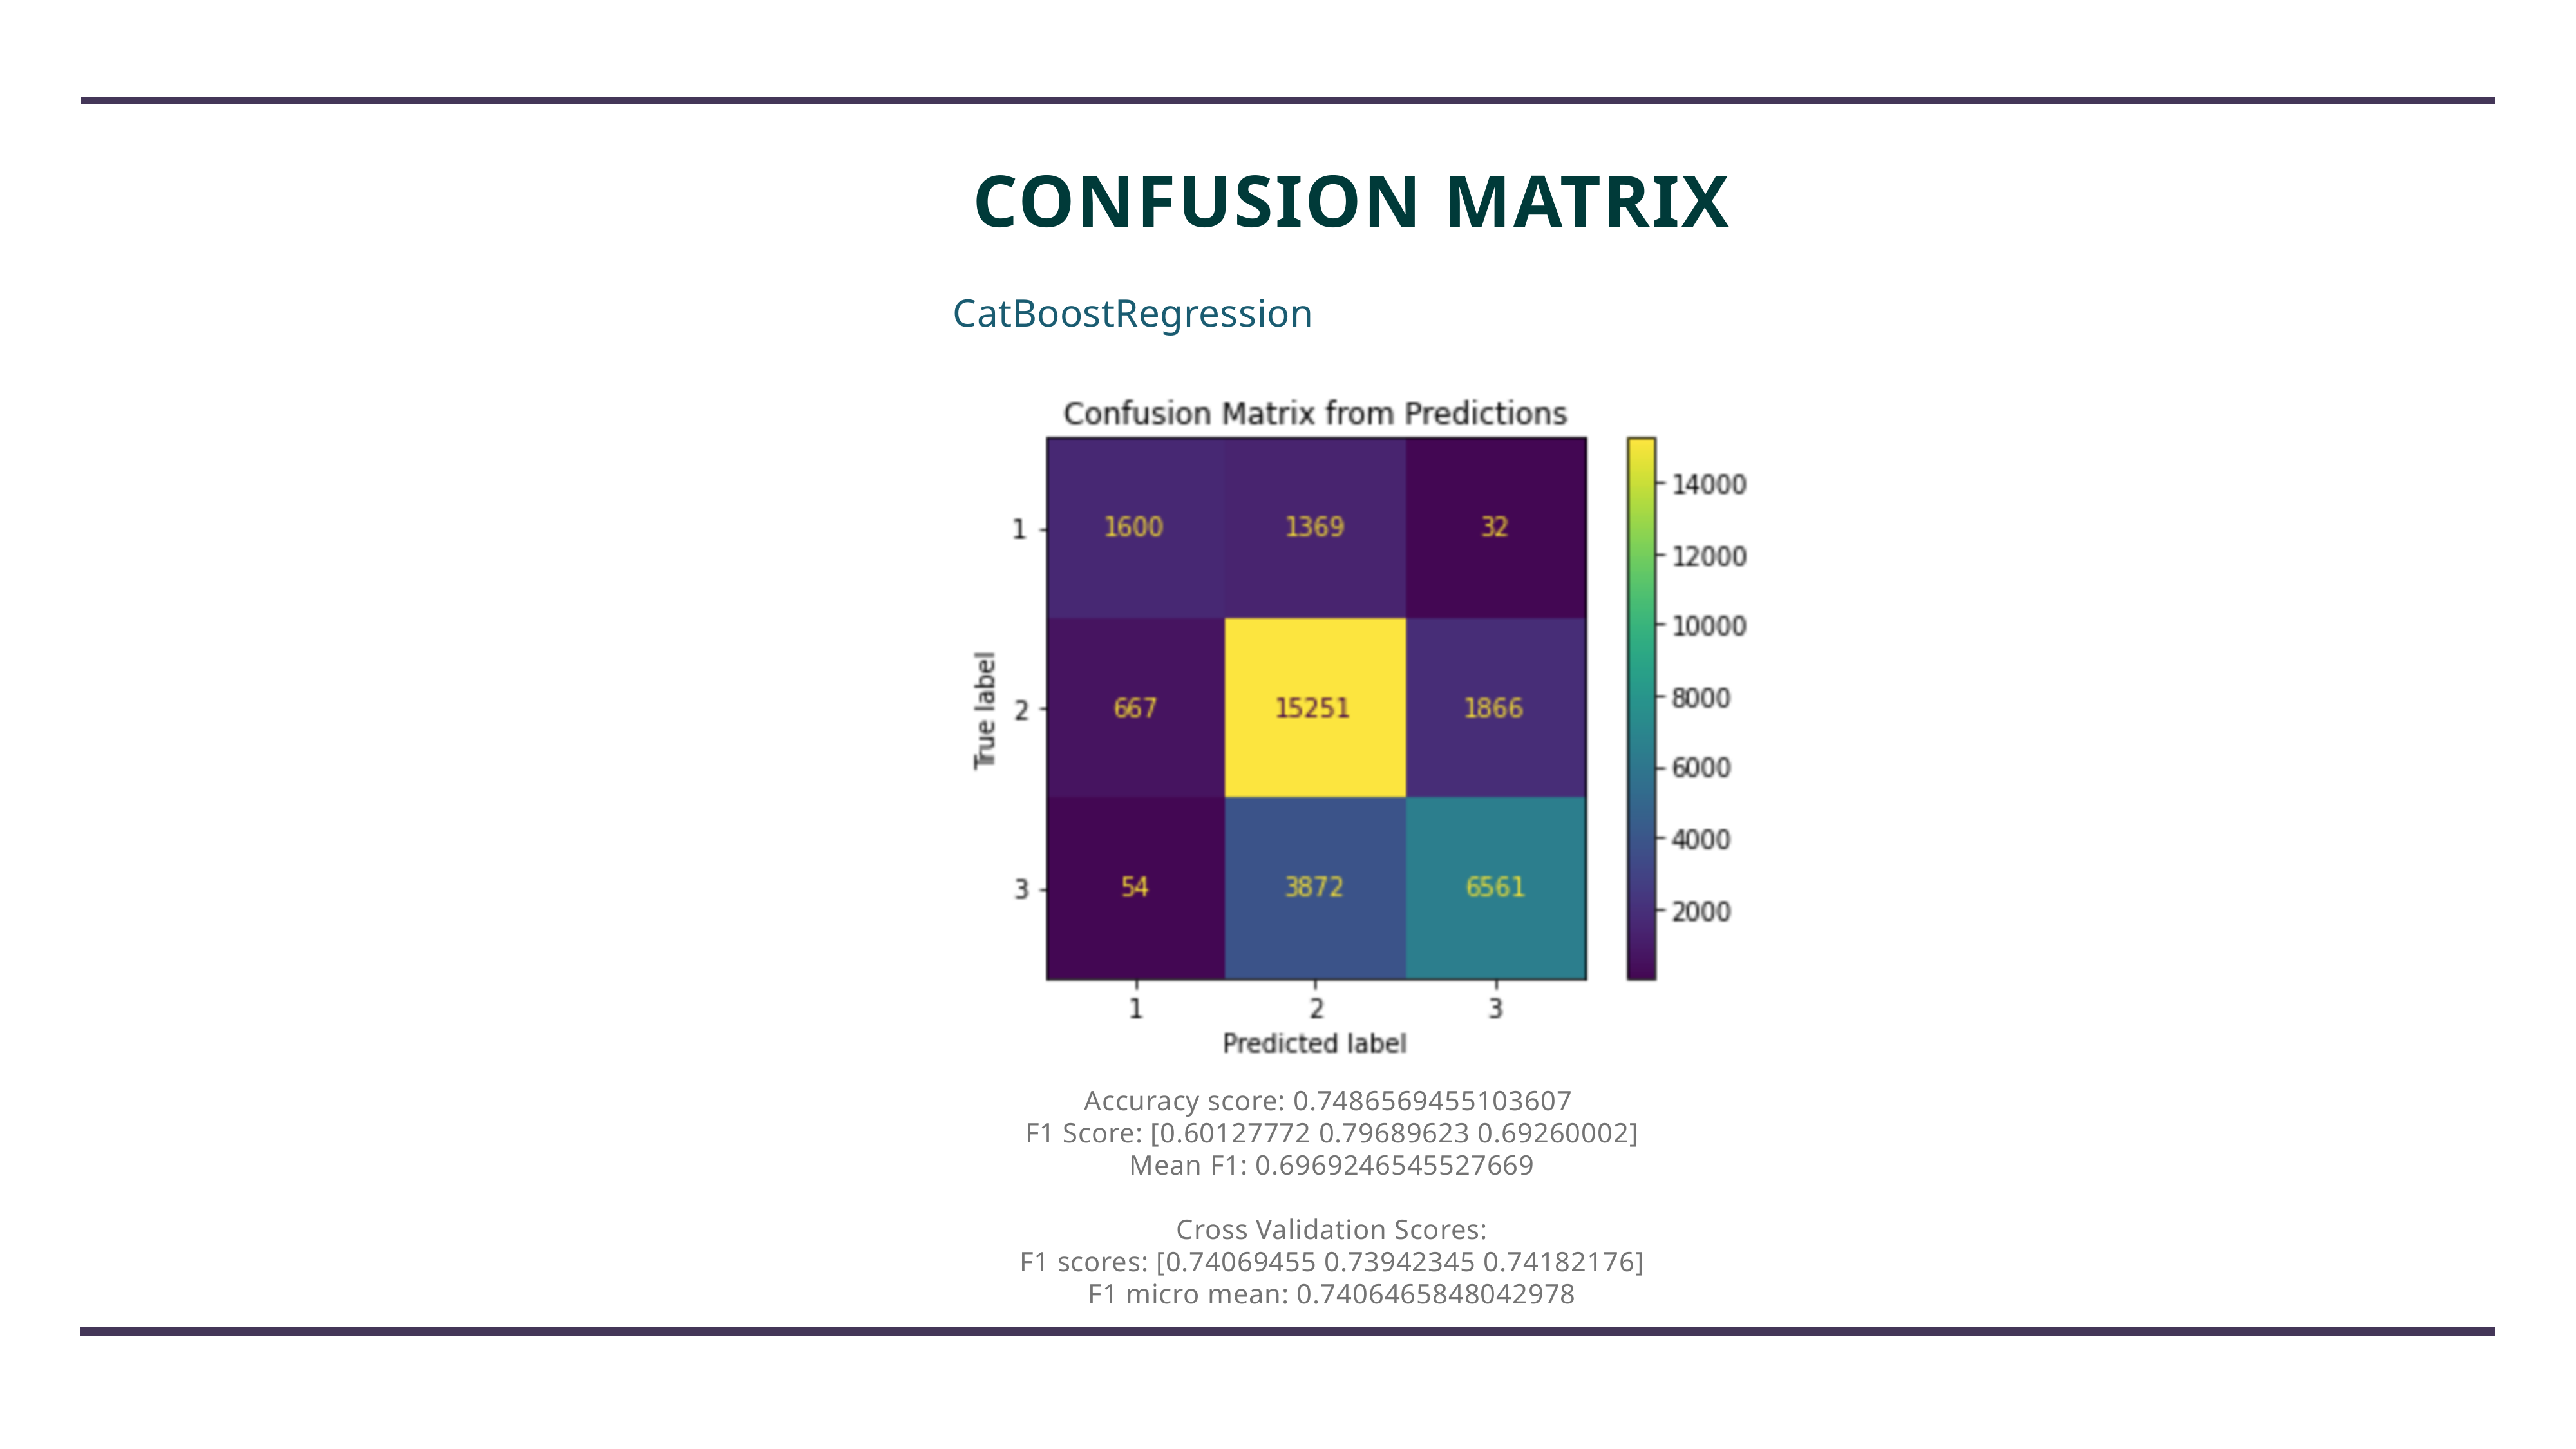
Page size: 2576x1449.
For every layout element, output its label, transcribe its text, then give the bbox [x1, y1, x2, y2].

text_box Accuracy score: 0.7486569455103607 F1 Score: [0.60127772 0.79689623 0.69260002] Mean F1: 0.6969246545527669 Cross Validation Scores: F1 scores: [0.74069455 0.73942345 0.74182176] F1 micro mean: 0.7406465848042978 [928, 1078, 1737, 1315]
title Confusion Matrix [294, 133, 2430, 262]
picture [965, 383, 1759, 1066]
text_box CatBoostRegression [947, 283, 1320, 340]
